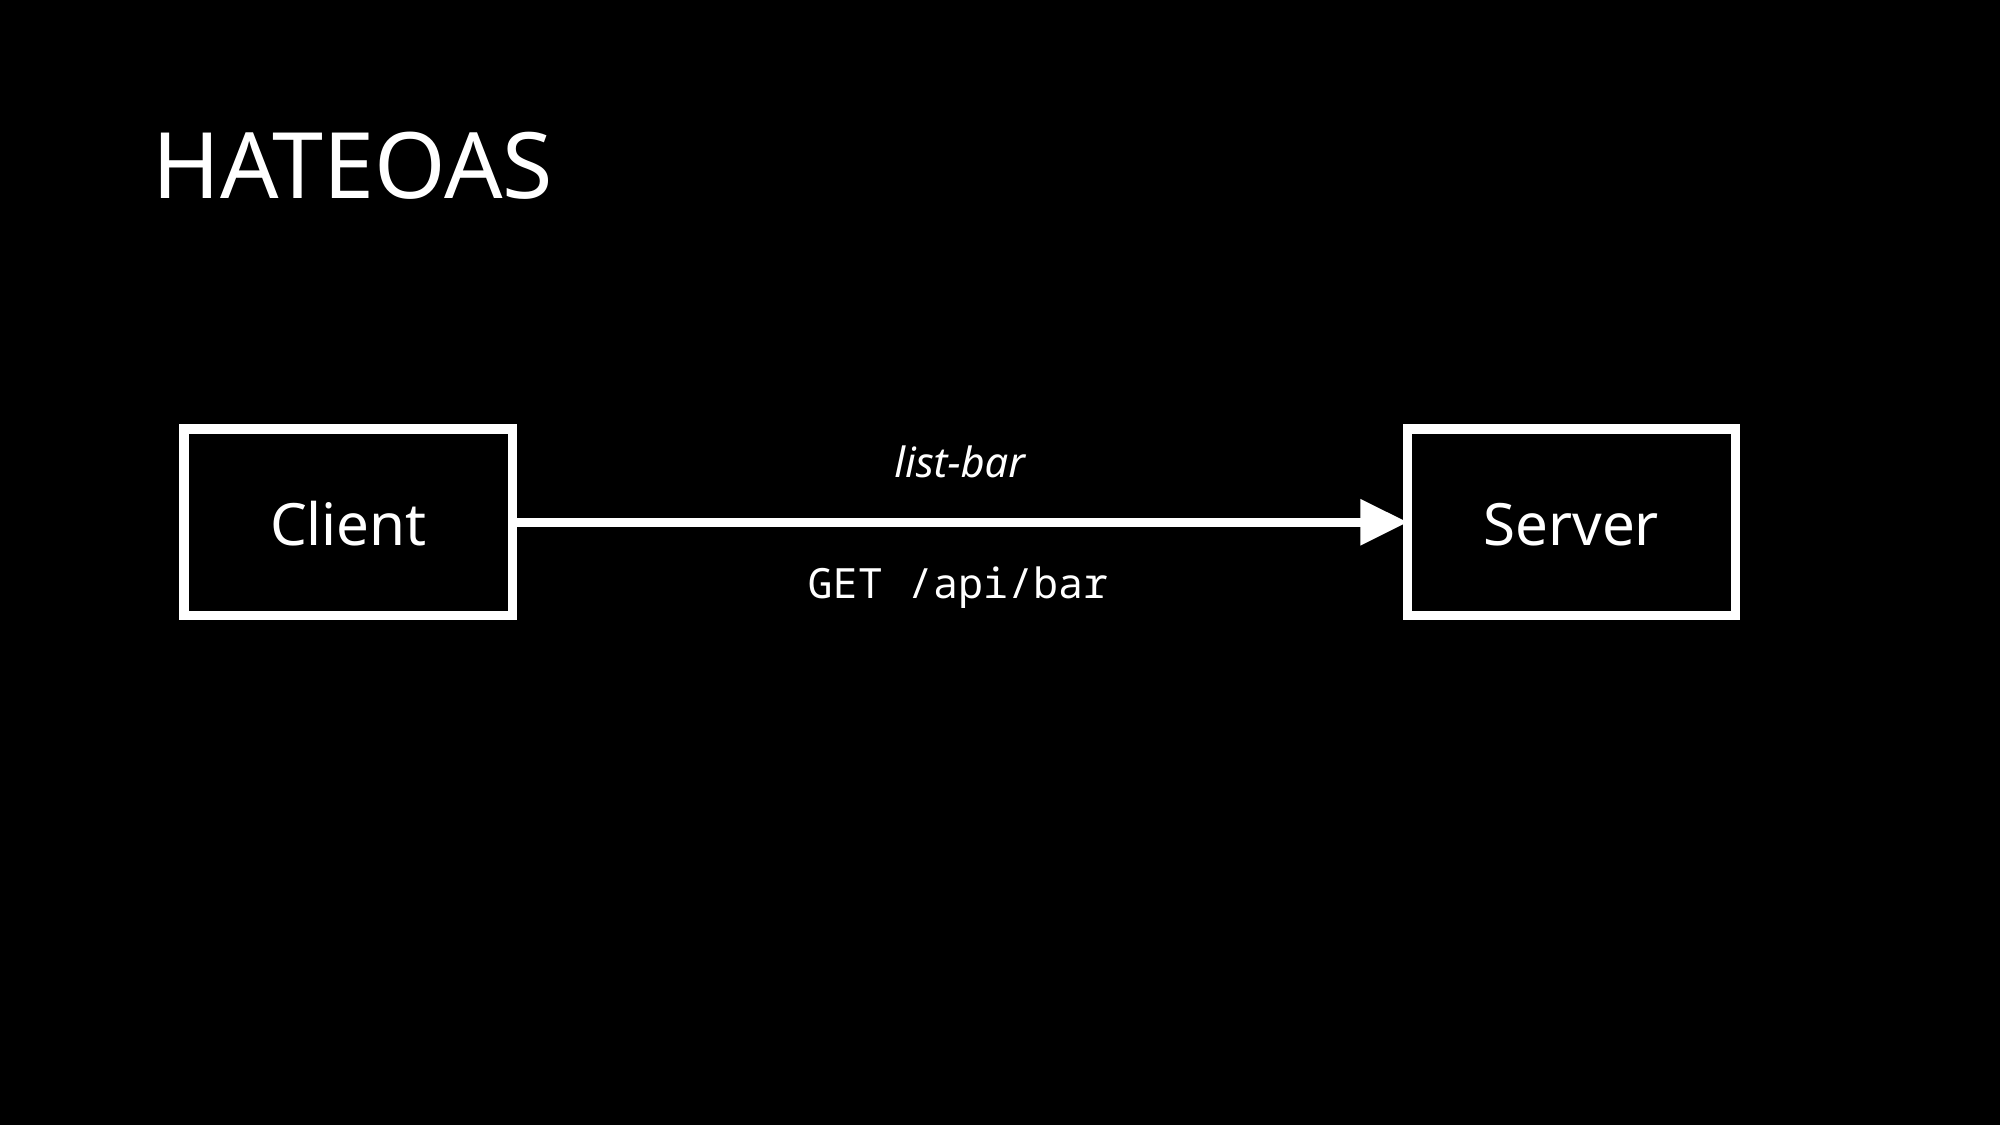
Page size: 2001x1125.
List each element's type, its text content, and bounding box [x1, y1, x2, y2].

text_box Server [1406, 428, 1737, 617]
text_box GET /api/bar [547, 549, 1369, 615]
text_box Client [183, 428, 514, 617]
text_box list-bar [879, 428, 1040, 494]
title HATEOAS [137, 59, 1863, 278]
